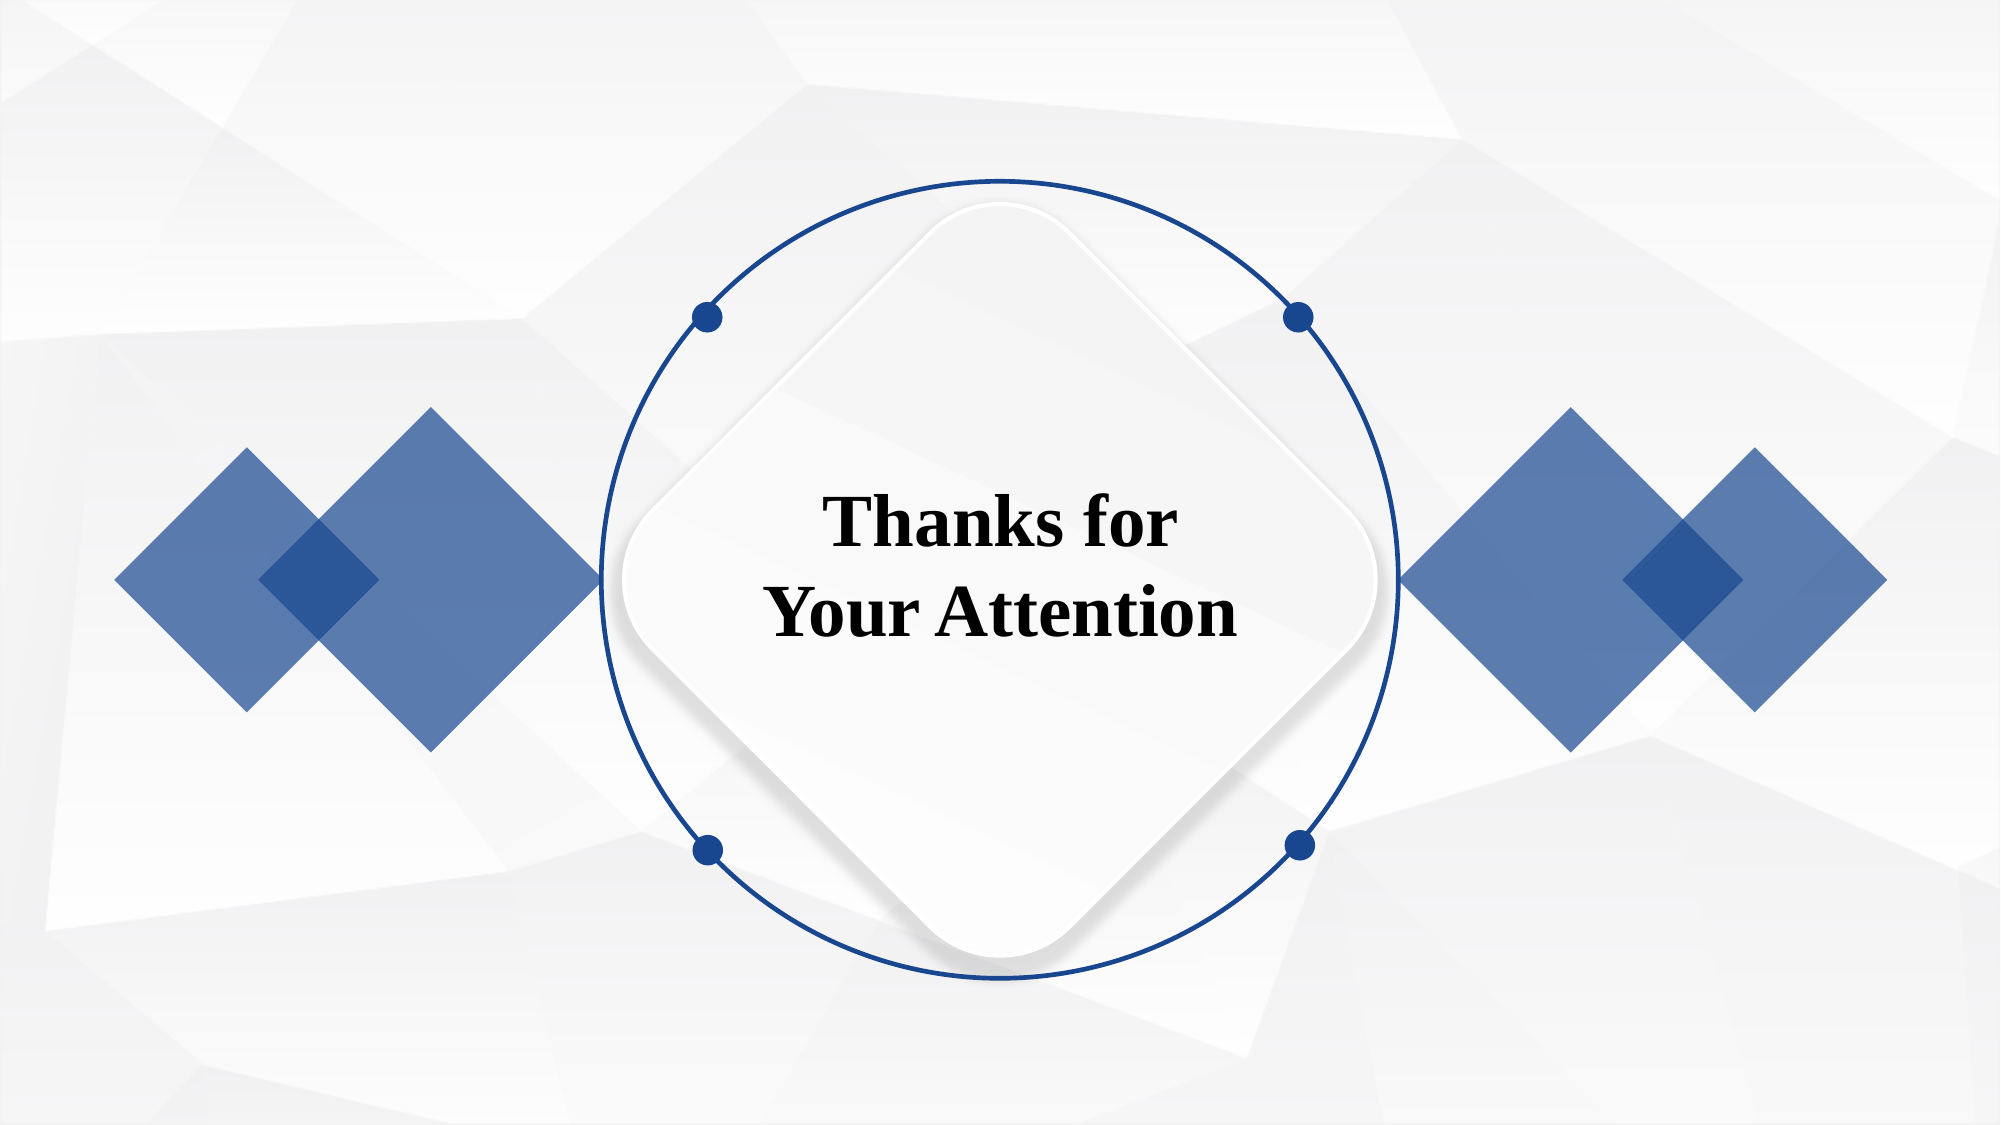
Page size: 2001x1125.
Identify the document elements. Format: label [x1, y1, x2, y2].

text_box [1620, 445, 1889, 714]
text_box [600, 326, 691, 834]
text_box [1400, 405, 1683, 755]
text_box [692, 301, 1314, 866]
text_box [112, 445, 381, 714]
text_box [319, 405, 600, 754]
picture [0, 0, 2001, 1125]
text_box [720, 866, 1279, 980]
text_box [713, 180, 1287, 301]
text_box [1316, 335, 1400, 825]
